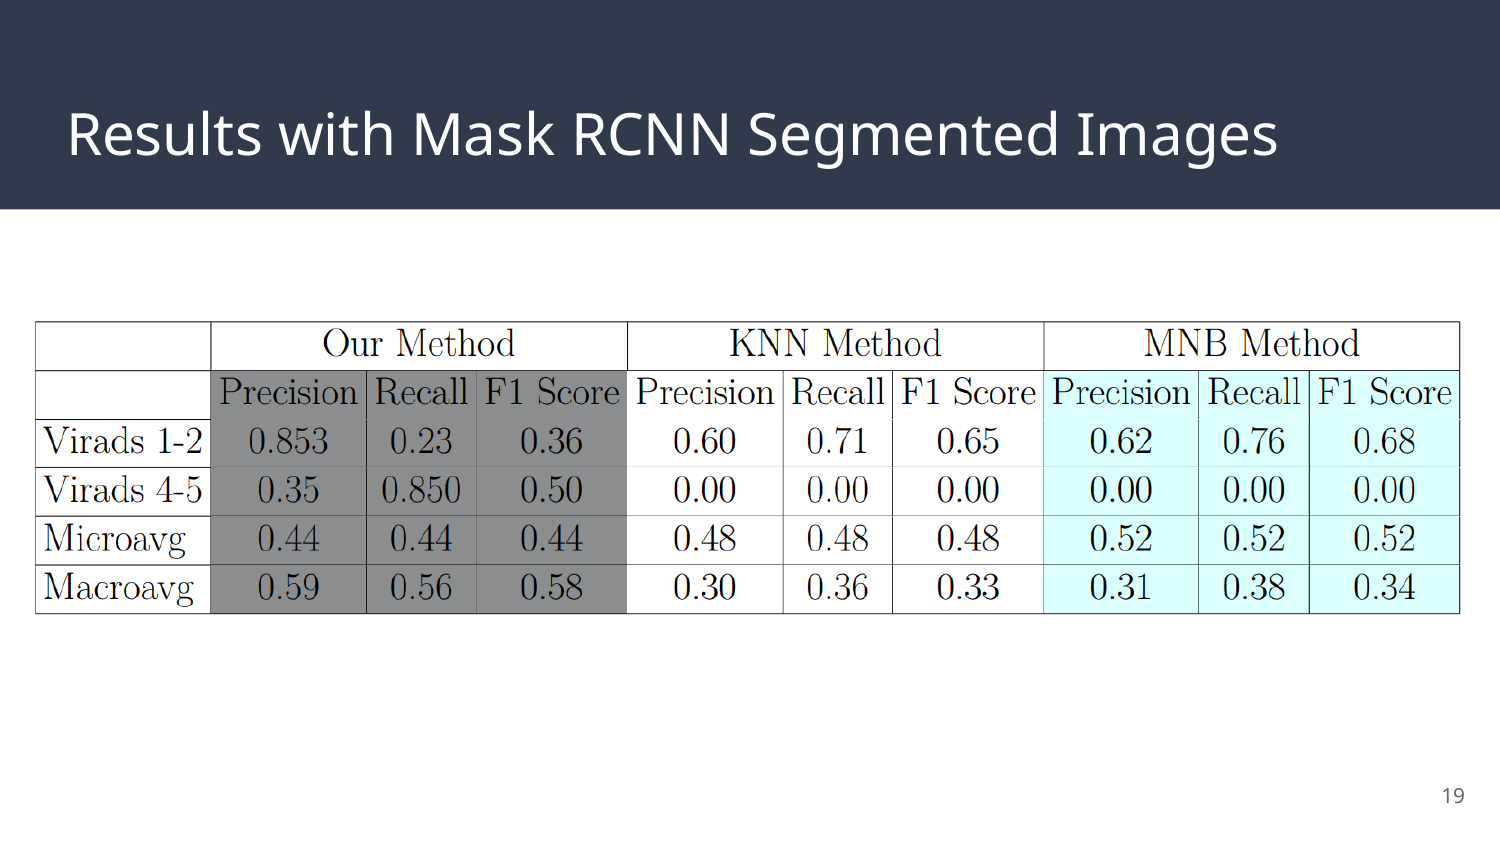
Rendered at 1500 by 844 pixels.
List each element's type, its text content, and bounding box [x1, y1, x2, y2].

picture [17, 310, 1469, 625]
slide_number ‹#› [1389, 764, 1480, 830]
title Results with Mask RCNN Segmented Images [51, 82, 1449, 185]
